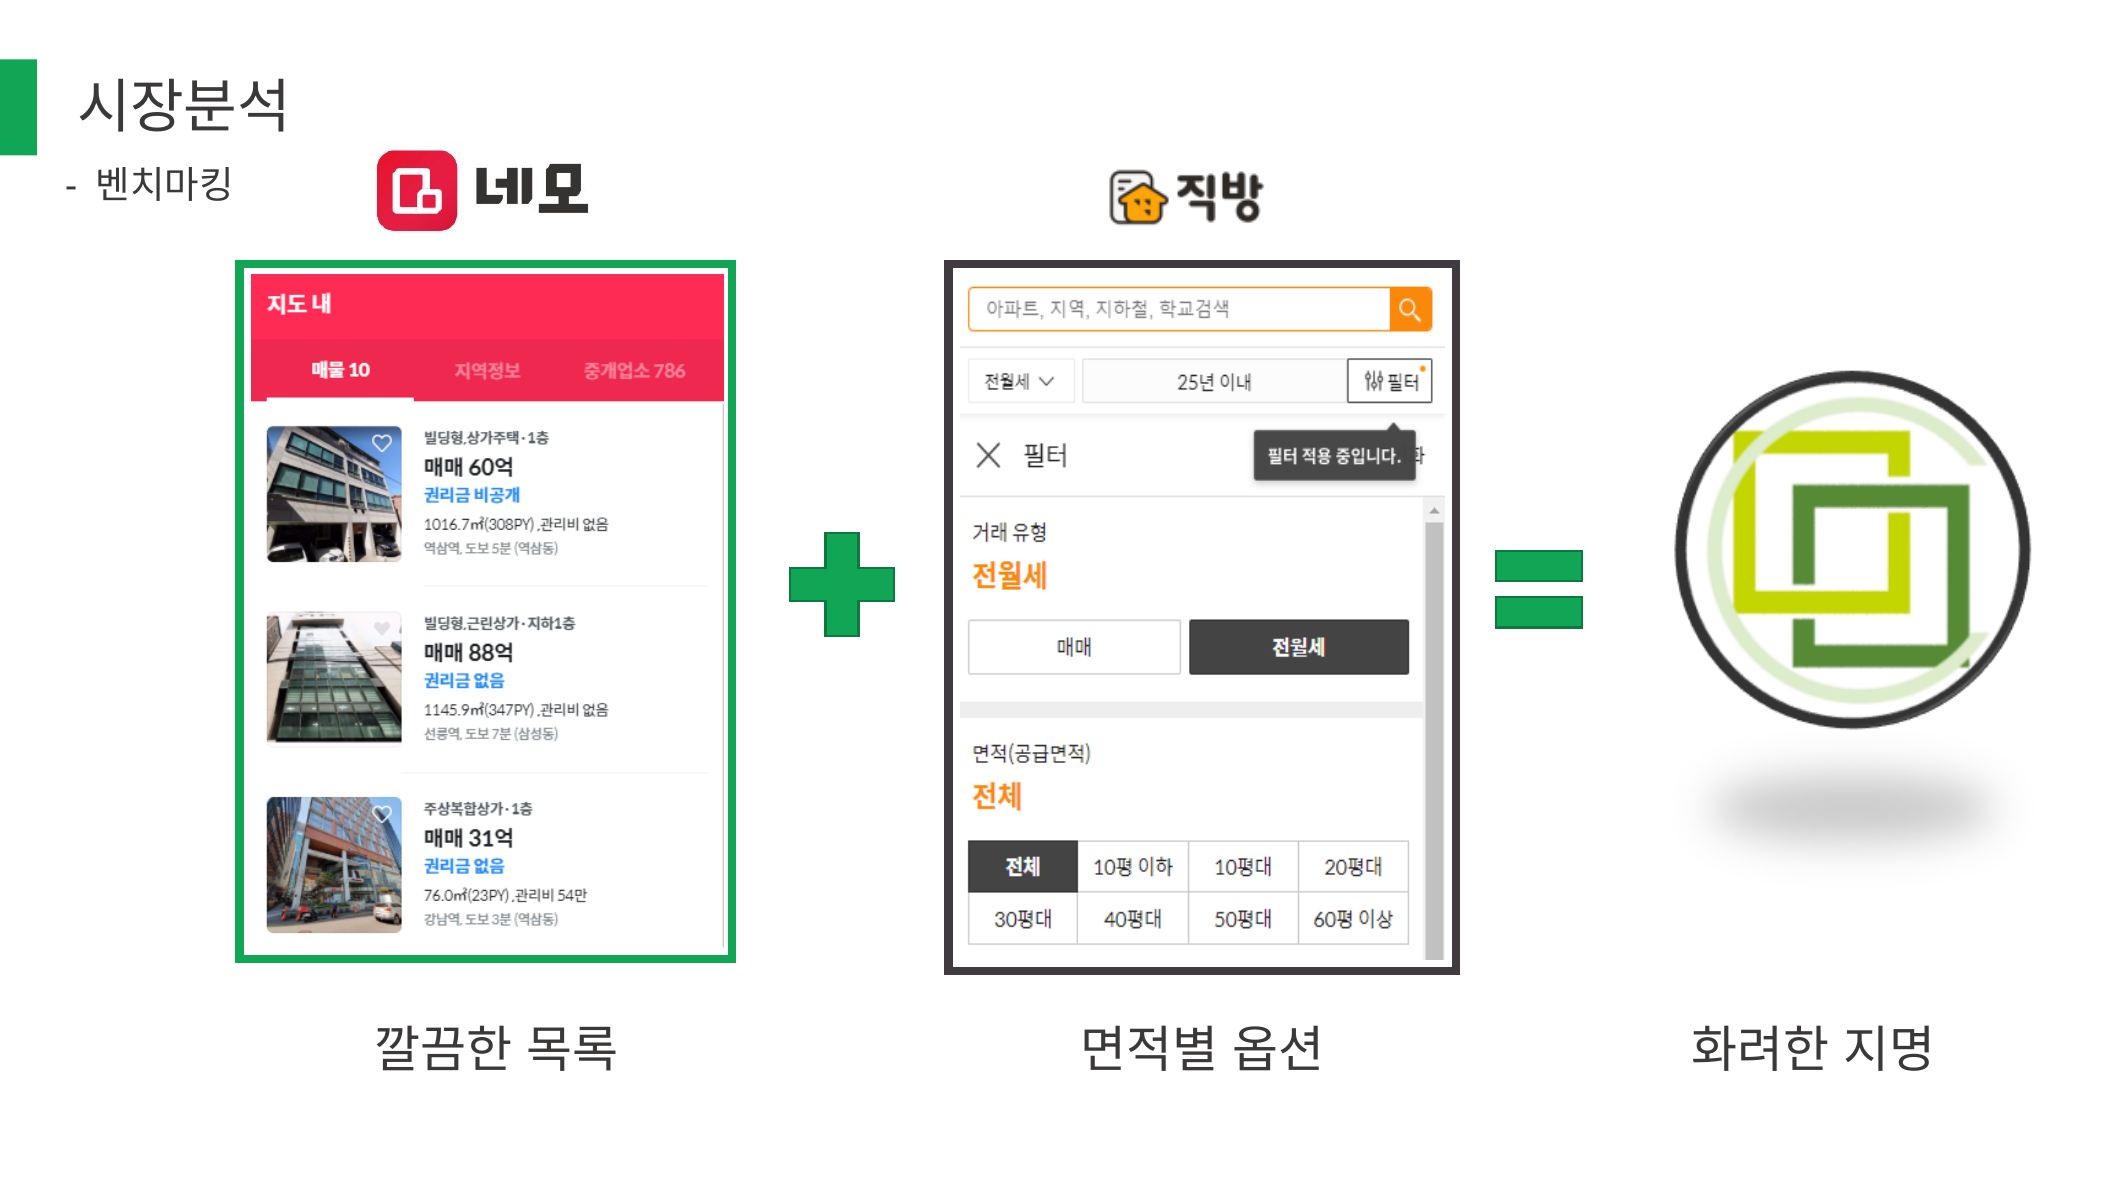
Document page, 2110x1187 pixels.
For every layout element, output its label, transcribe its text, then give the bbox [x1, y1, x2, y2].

picture [366, 133, 605, 247]
picture [960, 275, 1445, 960]
picture [251, 274, 724, 948]
text_box [1495, 550, 1583, 582]
text_box [947, 263, 1457, 972]
picture [1645, 368, 2061, 907]
text_box 시장분석 [61, 61, 308, 148]
text_box [1495, 596, 1583, 629]
text_box Click On Add Related Title Words 点击添加相关标题文字 [142, 75, 701, 191]
picture [1090, 145, 1275, 239]
text_box [789, 532, 895, 637]
text_box 깔끔한 목록 [358, 1009, 635, 1086]
text_box - 벤치마킹 [49, 152, 250, 214]
text_box [239, 263, 733, 960]
text_box 화려한 지명 [1675, 1009, 2031, 1086]
text_box 면적별 옵션 [1064, 1009, 1341, 1086]
